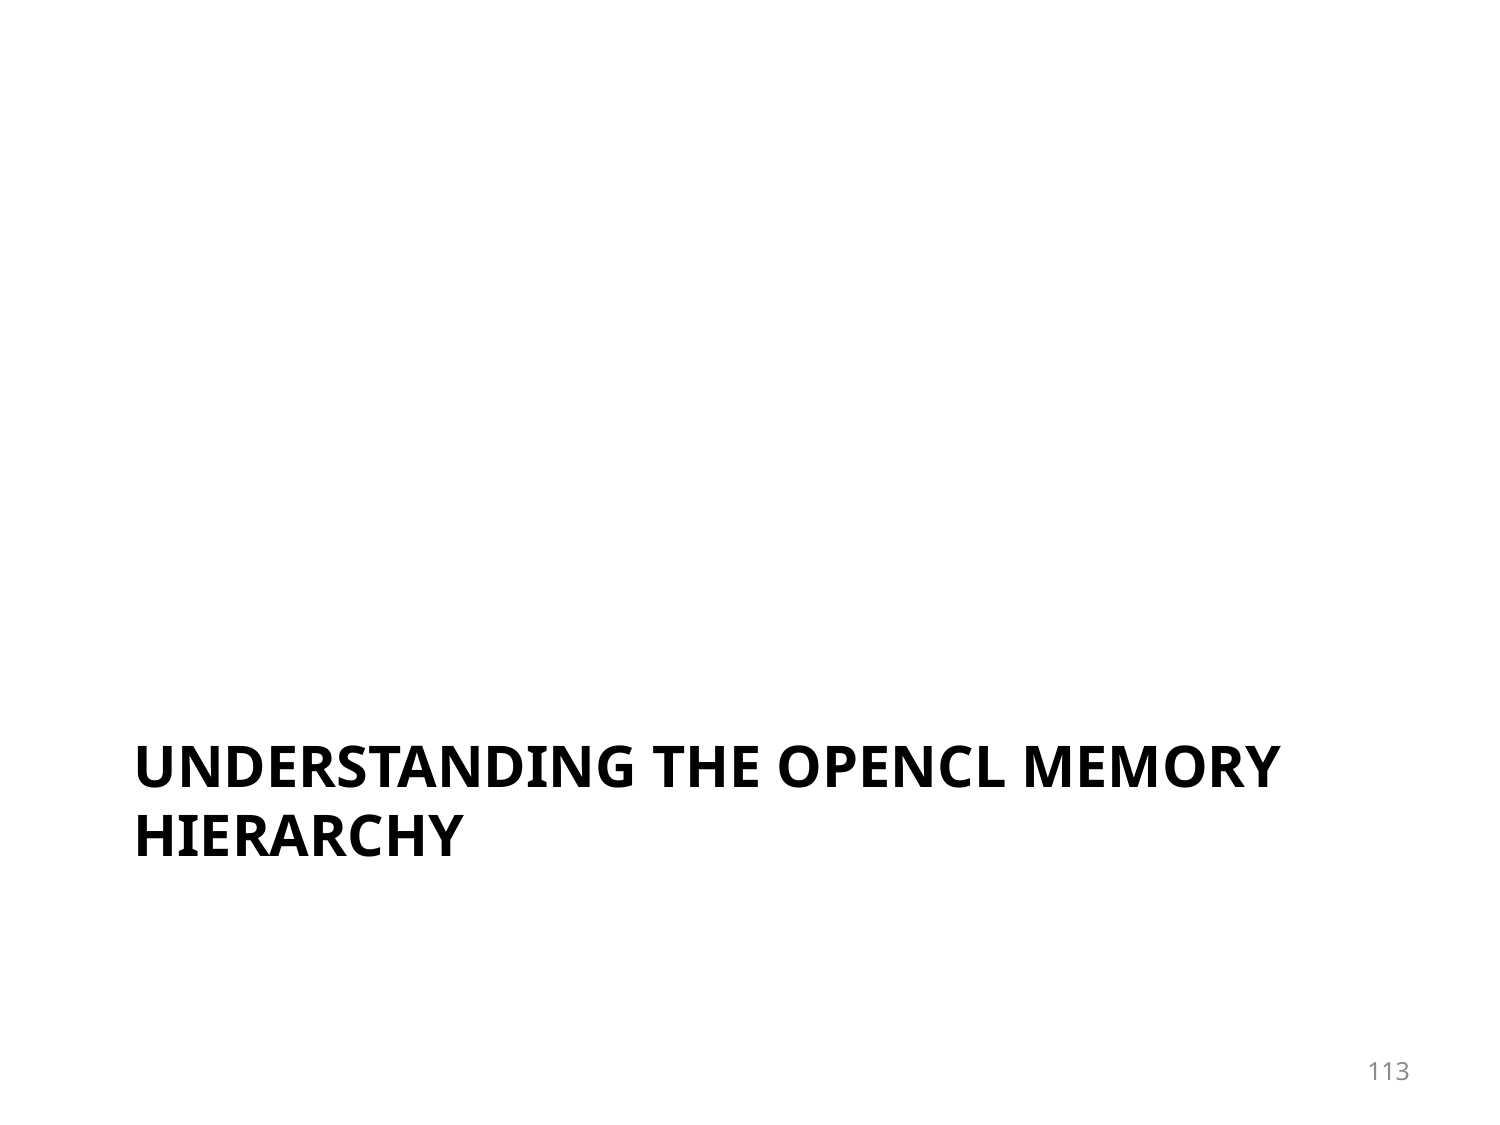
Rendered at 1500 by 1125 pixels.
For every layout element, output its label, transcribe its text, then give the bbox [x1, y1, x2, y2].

slide_number 113 [1074, 1042, 1425, 1103]
title Understanding the OpenCL memory hierarchy [118, 722, 1394, 947]
